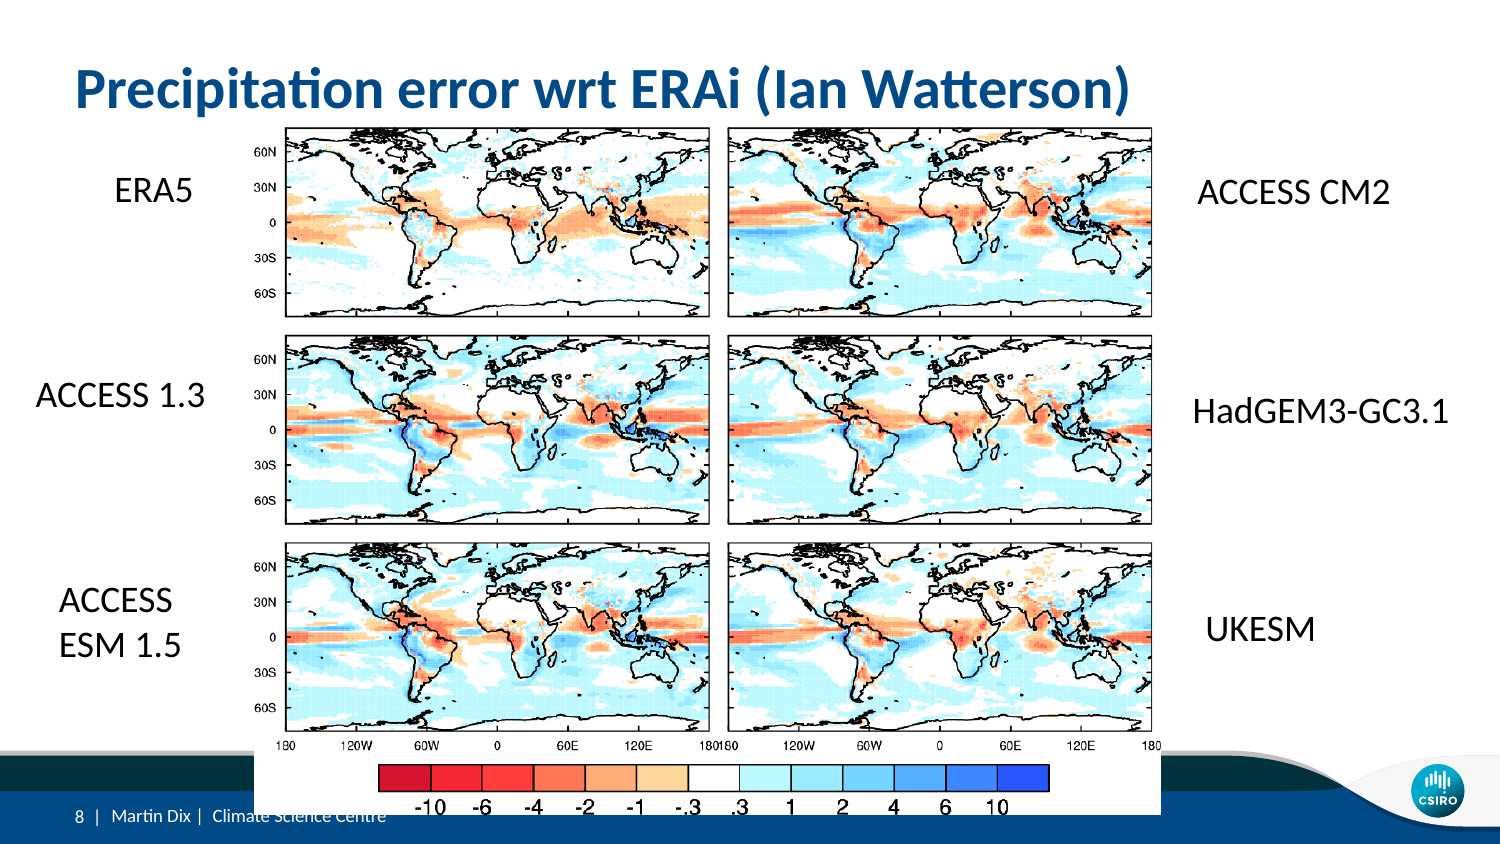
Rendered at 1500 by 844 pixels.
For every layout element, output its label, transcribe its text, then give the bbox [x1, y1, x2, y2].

picture [253, 126, 1163, 816]
footer Martin Dix | Climate Science Centre [111, 807, 253, 824]
text_box ACCESS 1.3 [20, 362, 221, 423]
text_box HadGEM3-GC3.1 [1177, 378, 1465, 439]
text_box ERA5 [99, 157, 209, 217]
text_box ACCESS ESM 1.5 [44, 567, 198, 673]
slide_number 8 | [54, 807, 102, 824]
title Precipitation error wrt ERAi (Ian Watterson) [58, 33, 1447, 139]
text_box UKESM [1190, 596, 1332, 657]
text_box ACCESS CM2 [1182, 159, 1406, 220]
